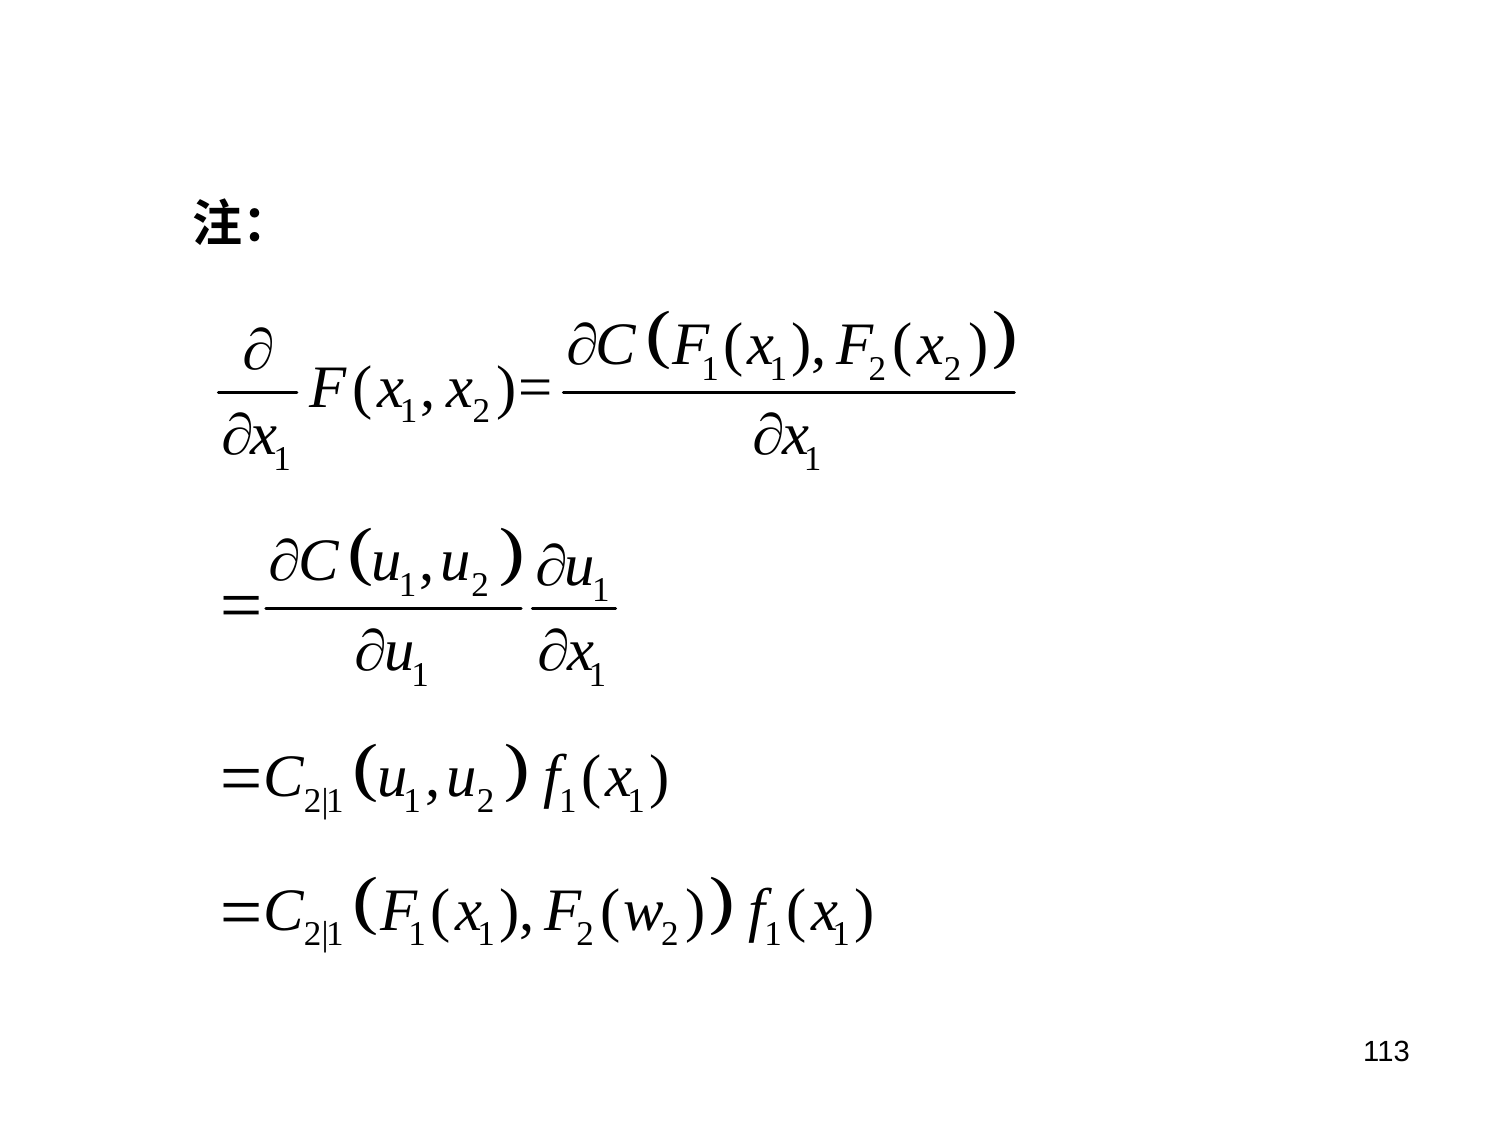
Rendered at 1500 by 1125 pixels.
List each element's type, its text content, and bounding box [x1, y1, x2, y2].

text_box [208, 302, 1028, 965]
text_box 注： [177, 184, 308, 260]
slide_number 113 [1074, 1024, 1425, 1103]
